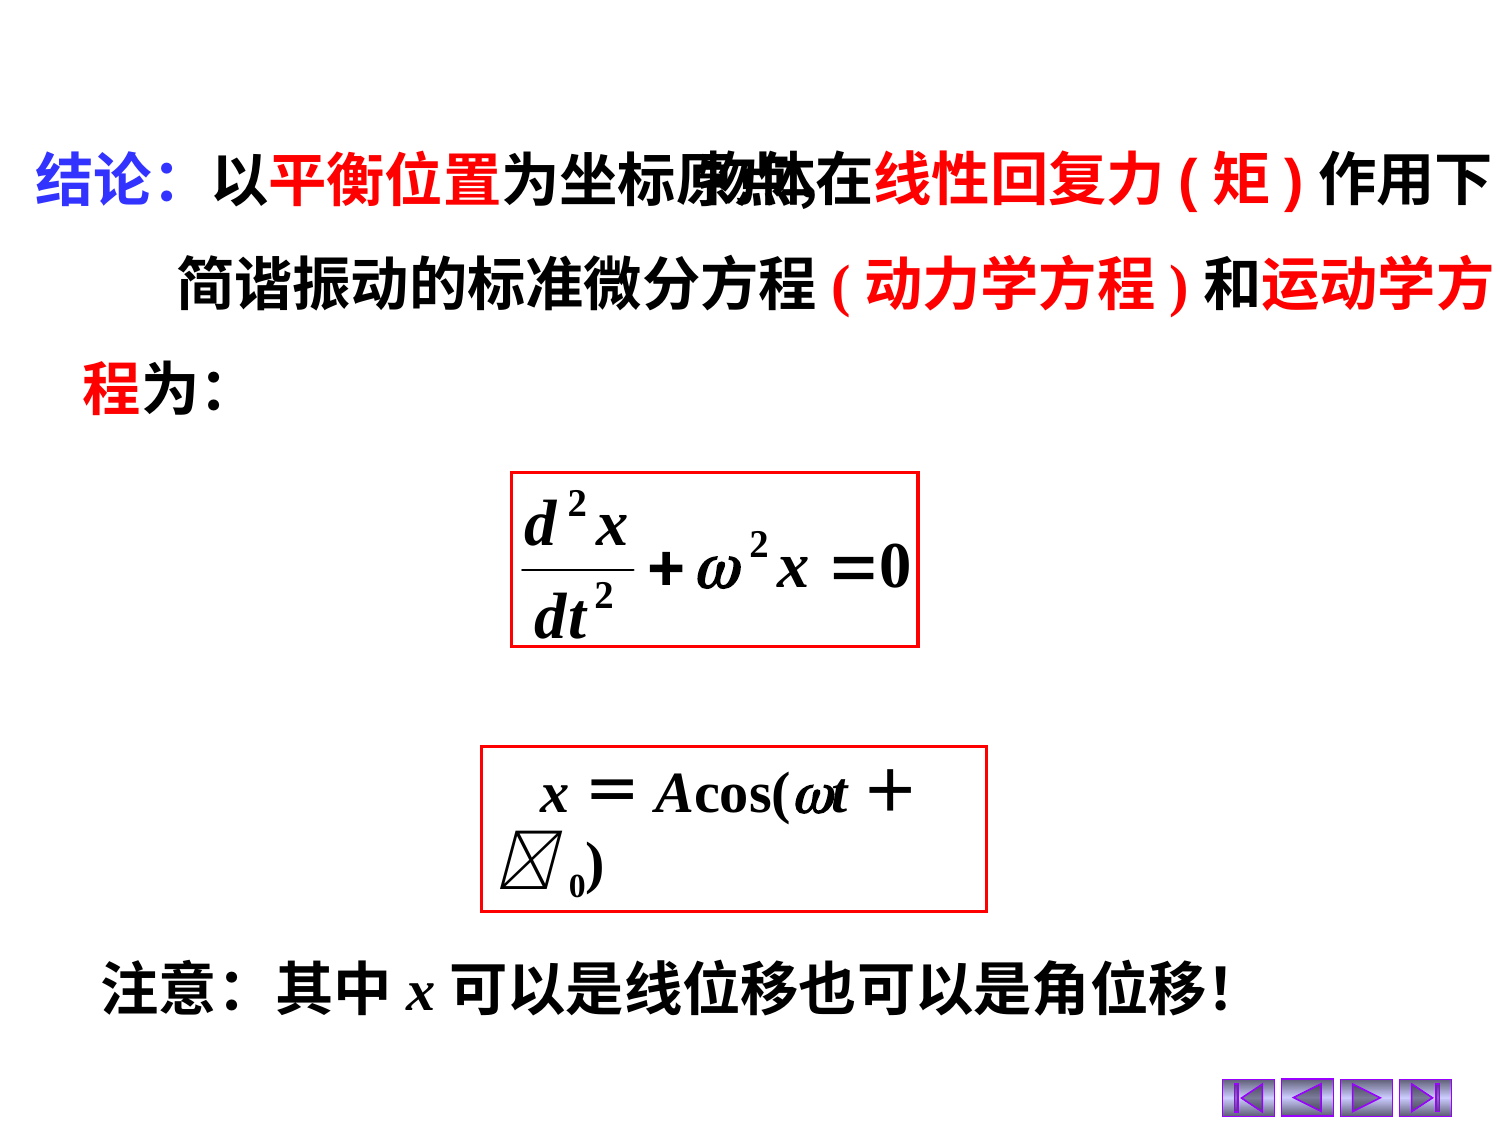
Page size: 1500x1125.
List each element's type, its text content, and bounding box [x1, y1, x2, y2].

text_box x＝Acos(t＋0) [481, 746, 987, 912]
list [512, 473, 917, 646]
text_box 简谐振动的标准微分方程(动力学方程)和运动学方程为： [67, 204, 1500, 430]
text_box 注意：其中x可以是线位移也可以是角位移！ [86, 909, 1477, 1030]
text_box 物体在线性回复力(矩)作用下， [20, 99, 1500, 220]
